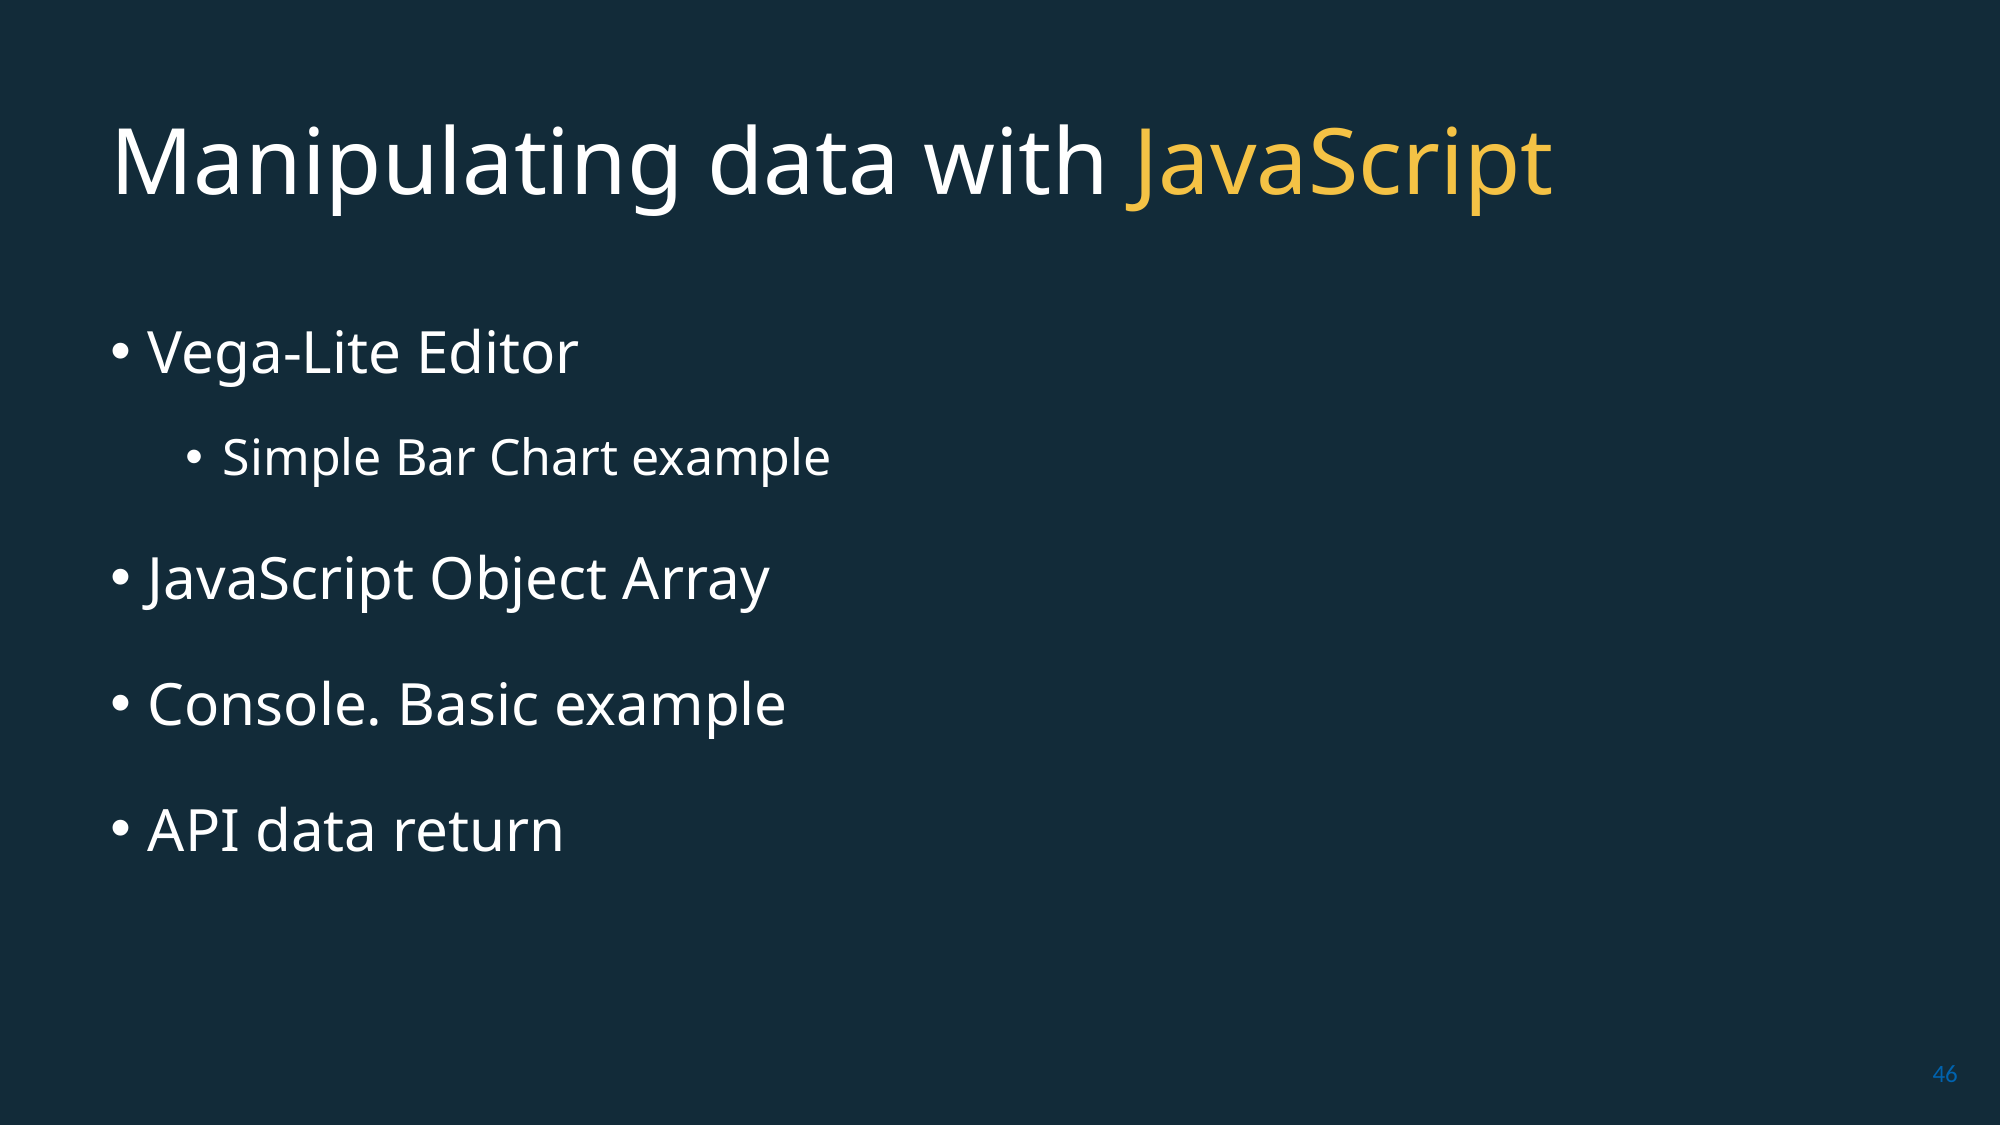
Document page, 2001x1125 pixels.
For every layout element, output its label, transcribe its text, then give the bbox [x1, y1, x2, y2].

list Vega-Lite Editor Simple Bar Chart example JavaScript Object Array Console. Basic example API data return [95, 273, 1973, 1053]
slide_number 46 [1538, 1042, 1974, 1103]
title Manipulating data with JavaScript [95, 55, 1821, 273]
